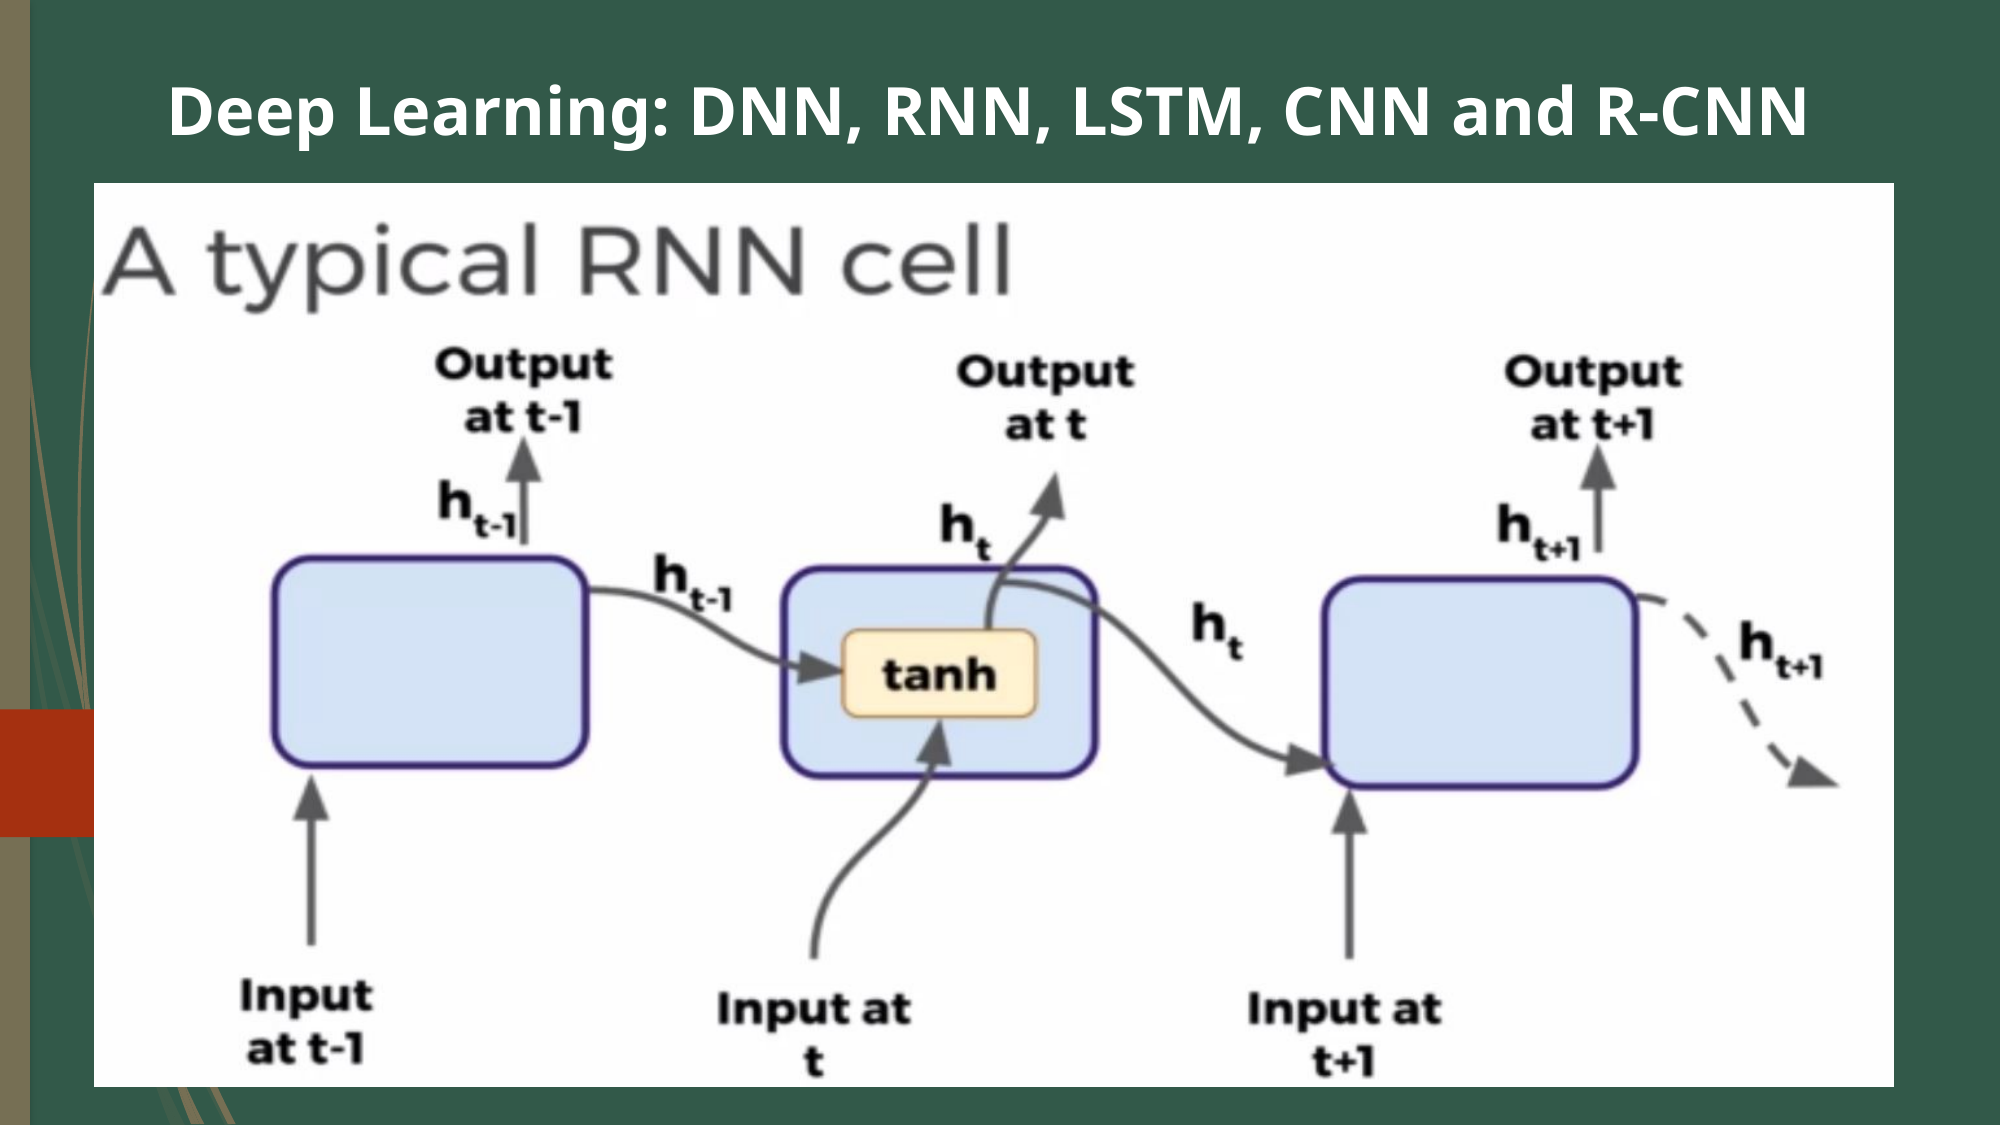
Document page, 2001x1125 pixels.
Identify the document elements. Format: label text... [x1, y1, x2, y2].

text_box Deep Learning: DNN, RNN, LSTM, CNN and R-CNN [151, 61, 1873, 157]
picture [94, 183, 1894, 1088]
